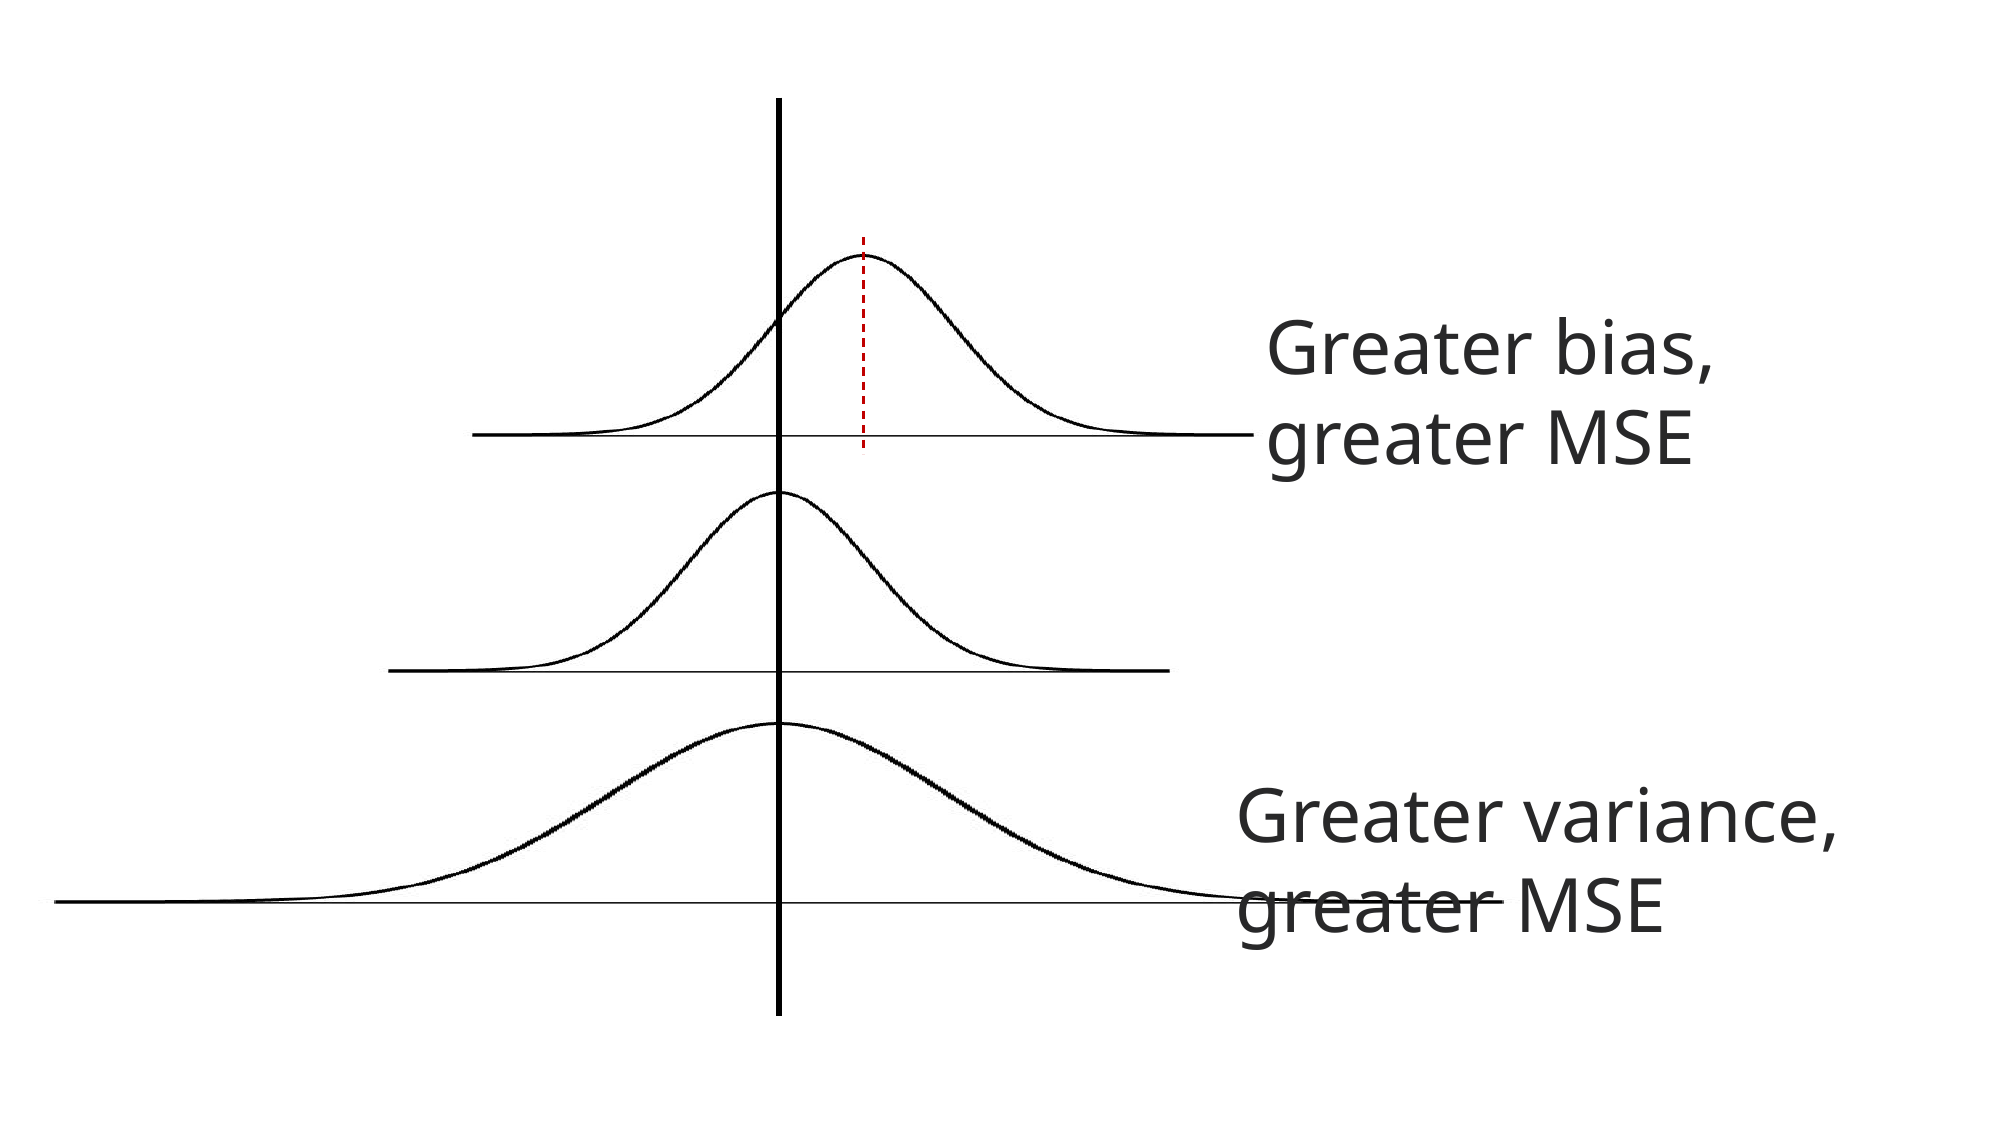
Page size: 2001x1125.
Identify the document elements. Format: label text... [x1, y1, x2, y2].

picture [452, 236, 779, 455]
text_box Greater variance, greater MSE [1220, 759, 1923, 955]
text_box Greater bias, greater MSE [1250, 292, 1832, 488]
picture [368, 473, 779, 691]
picture [780, 704, 1542, 922]
picture [780, 473, 1191, 691]
picture [780, 236, 863, 455]
picture [16, 704, 779, 922]
picture [864, 236, 1275, 455]
